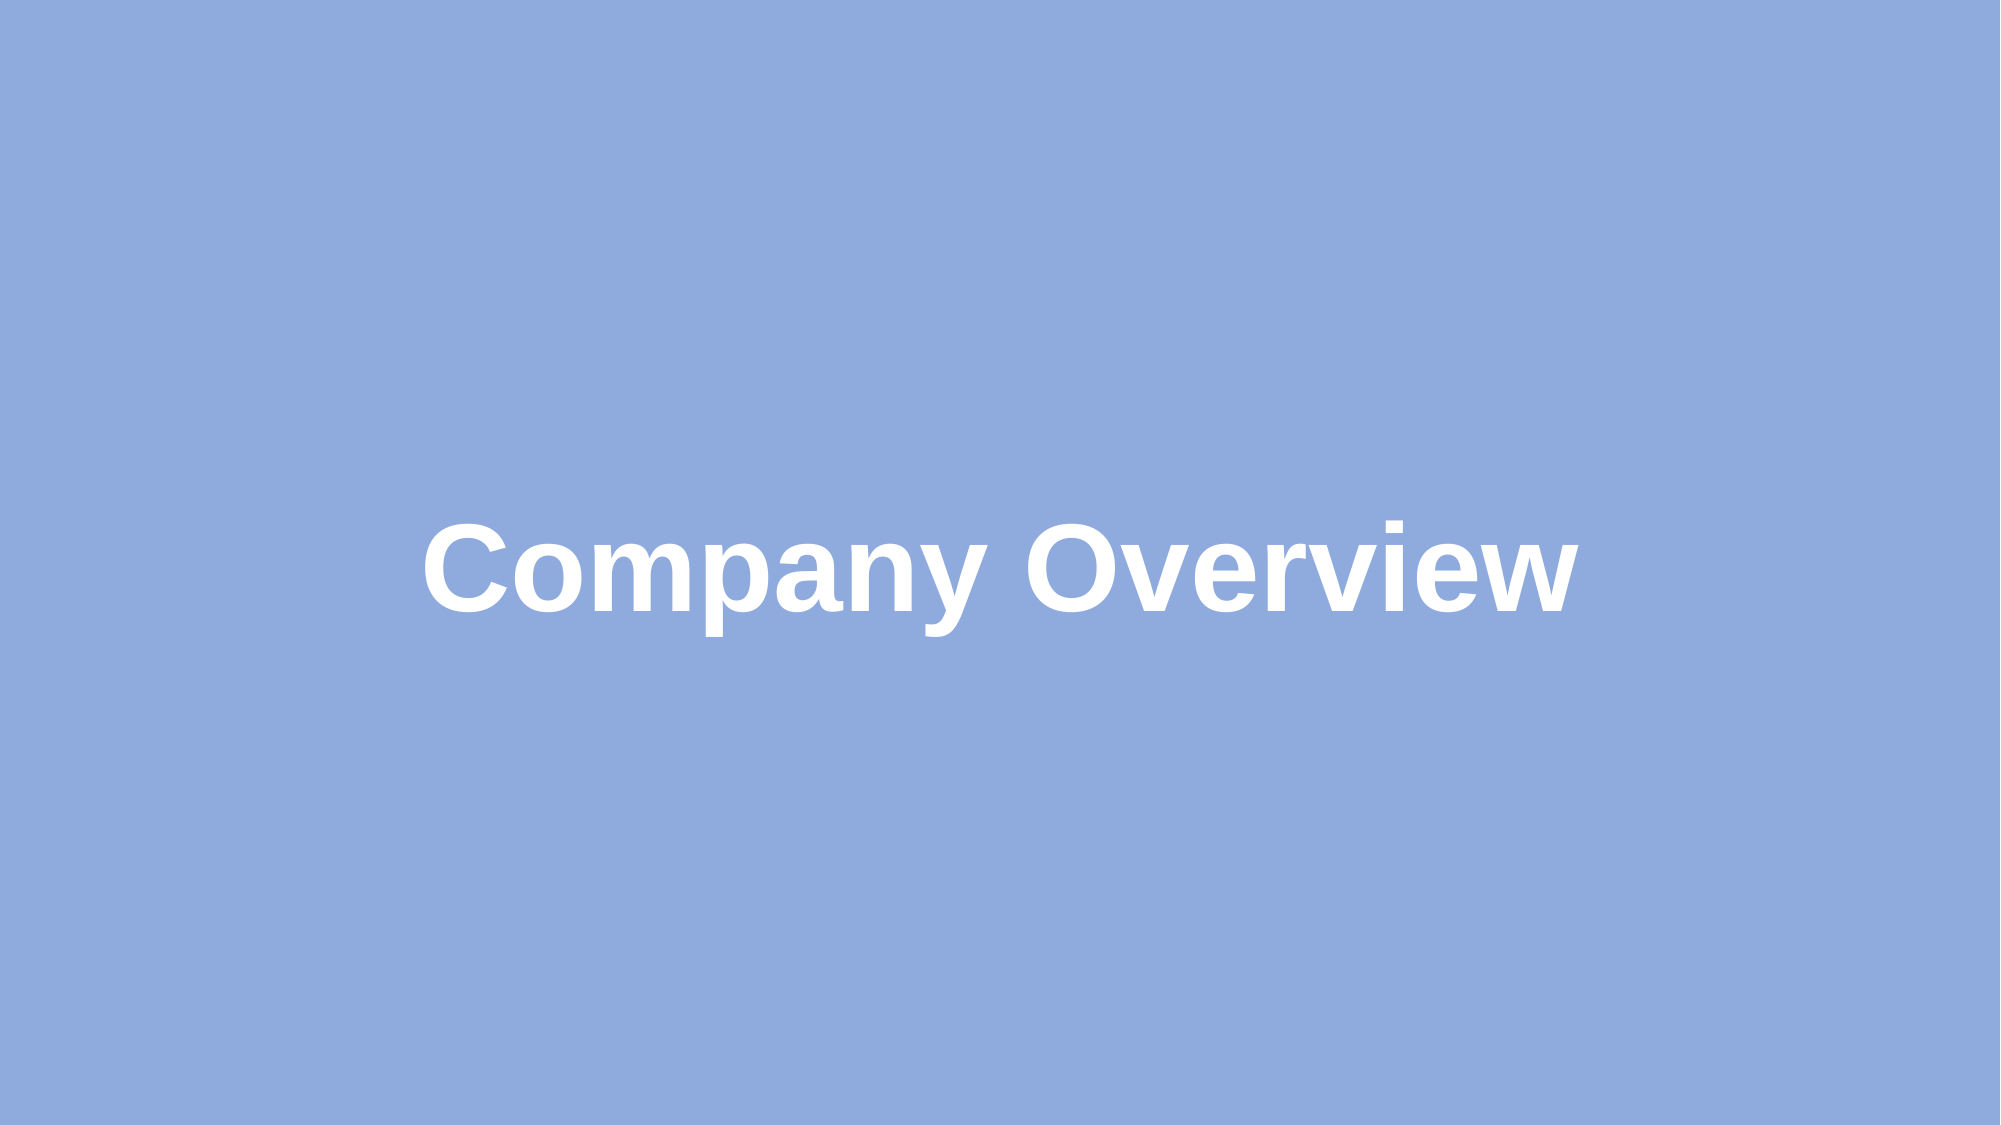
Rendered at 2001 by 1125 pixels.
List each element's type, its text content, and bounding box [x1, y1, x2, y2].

text_box Company Overview [332, 479, 1668, 644]
